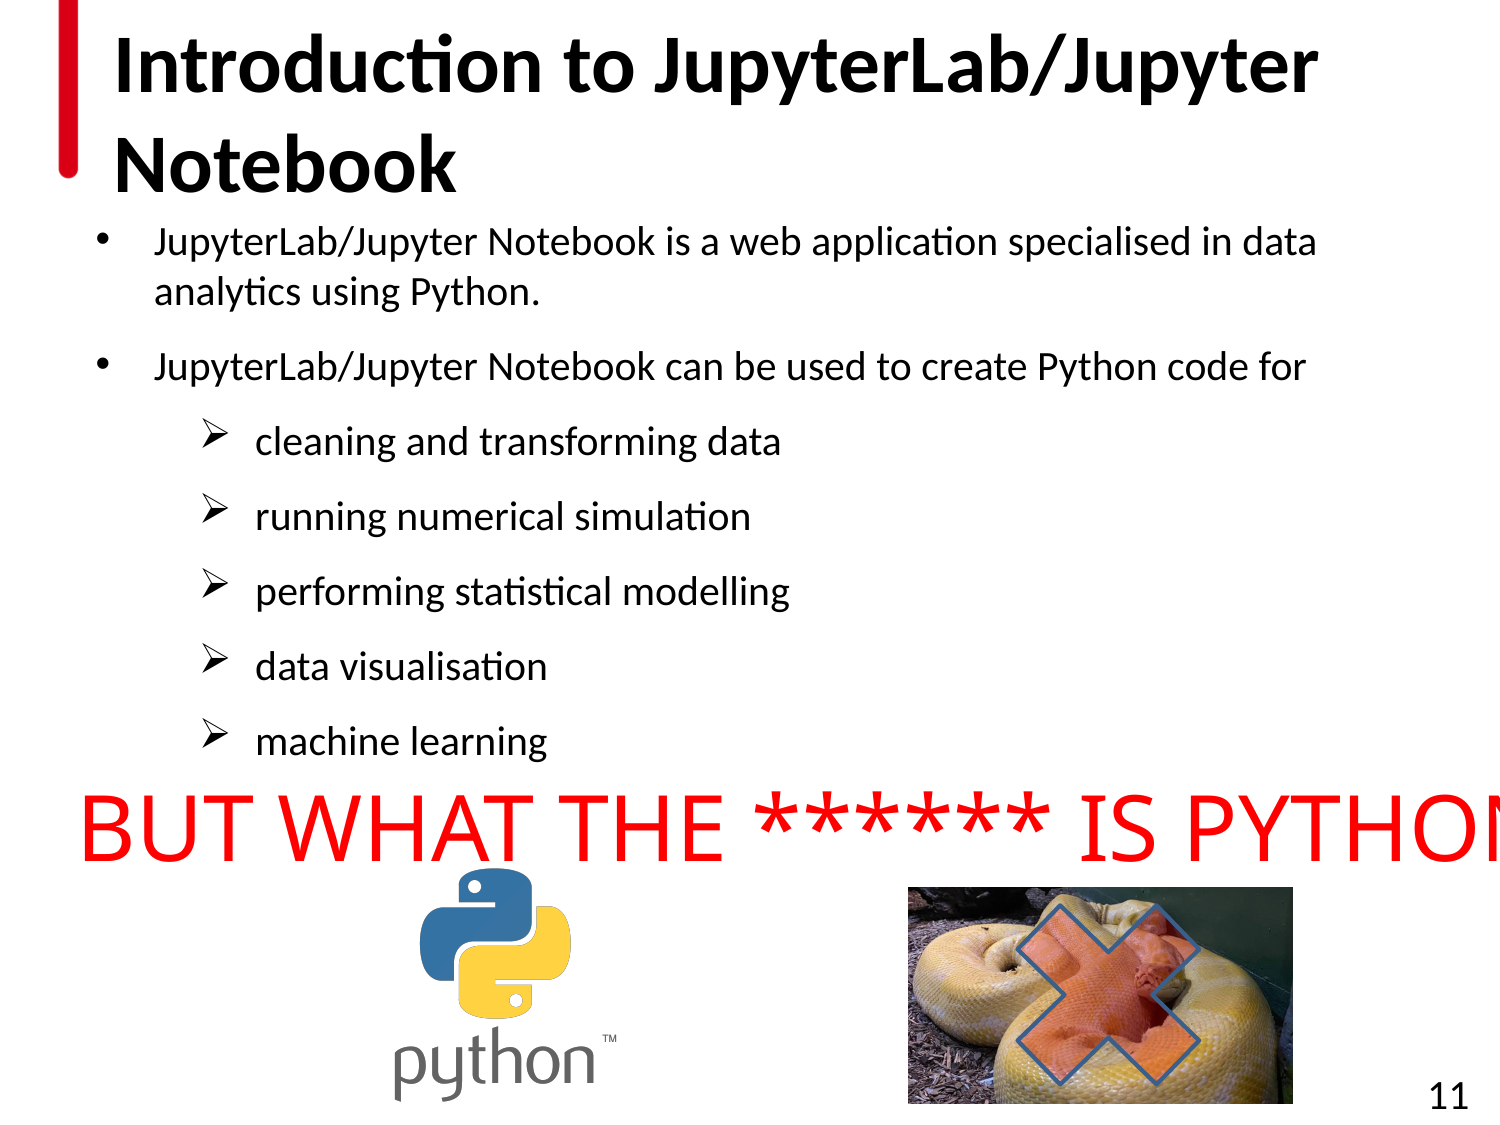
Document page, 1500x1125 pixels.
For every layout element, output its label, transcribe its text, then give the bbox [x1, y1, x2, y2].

picture [281, 866, 708, 1106]
picture [908, 887, 1293, 1104]
text_box BUT WHAT THE ****** IS PYTHON? [61, 785, 1401, 888]
list JupyterLab/Jupyter Notebook is a web application specialised in data analytics using Python. JupyterLab/Jupyter Notebook can be used to create Python code for cleaning and transforming data running numerical simulation performing statistical modelling data visualisation machine learning [80, 206, 1470, 997]
picture [57, 0, 81, 200]
title Introduction to JupyterLab/Jupyter Notebook [98, 0, 1500, 218]
